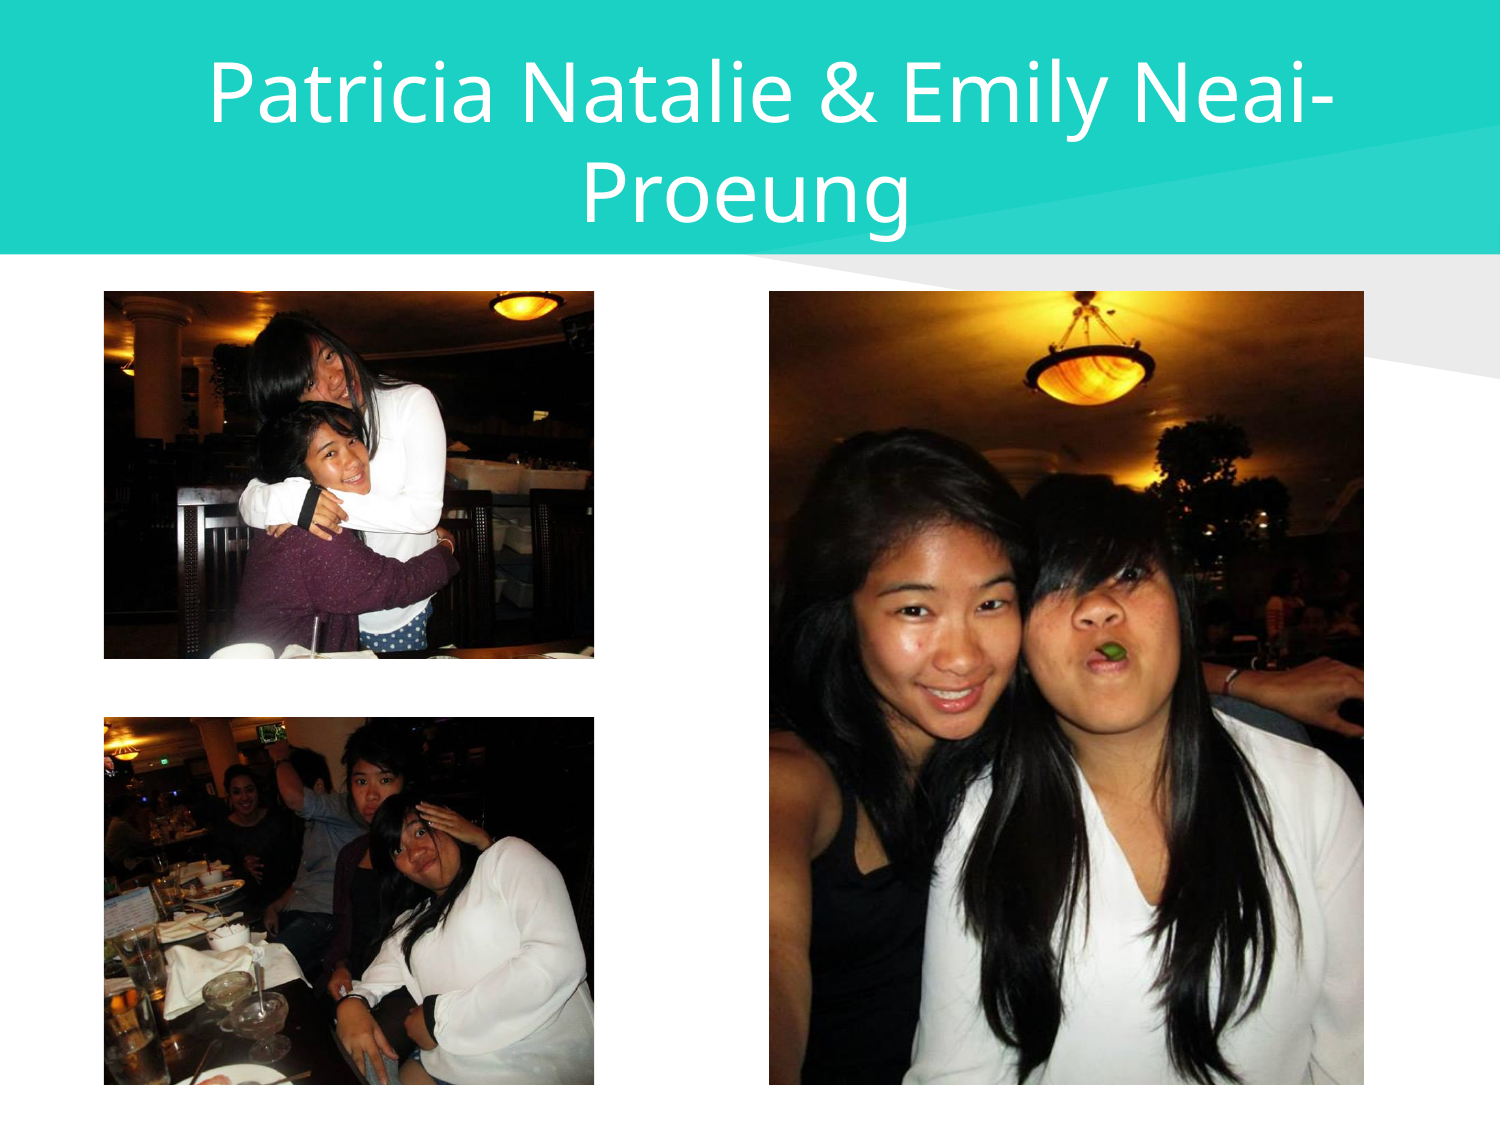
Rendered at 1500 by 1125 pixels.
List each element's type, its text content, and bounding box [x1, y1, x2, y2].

text_box [769, 291, 1364, 1085]
text_box [103, 717, 595, 1085]
title Patricia Natalie & Emily Neai-Proeung [9, 45, 1485, 233]
text_box [103, 291, 595, 659]
